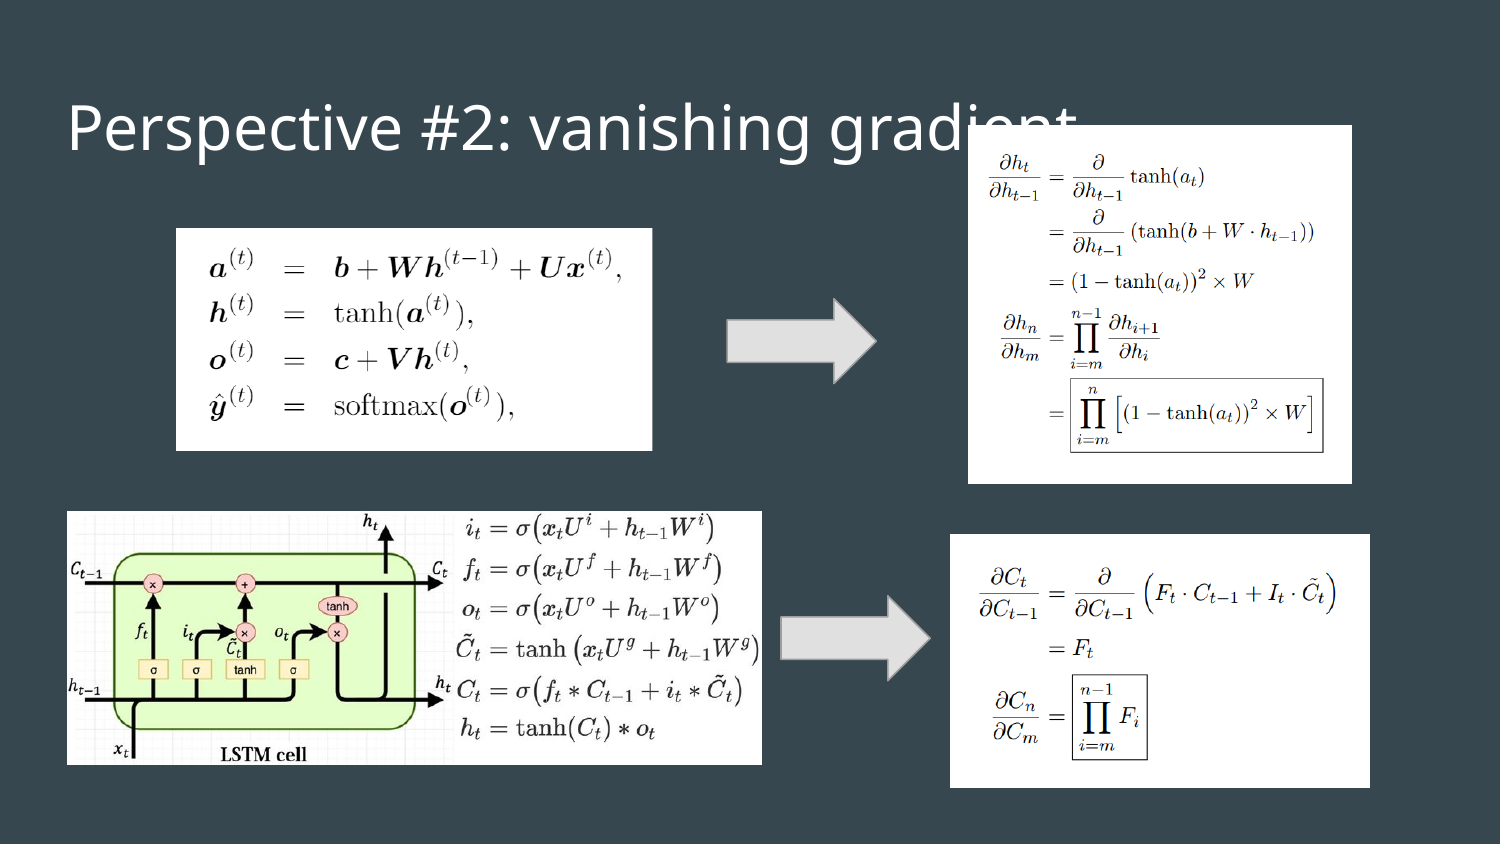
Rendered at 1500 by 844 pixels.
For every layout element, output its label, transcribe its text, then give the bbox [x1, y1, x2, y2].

picture [175, 228, 653, 451]
text_box [727, 298, 877, 384]
title Perspective #2: vanishing gradient [51, 72, 1449, 167]
picture [968, 124, 1352, 484]
picture [949, 534, 1371, 788]
text_box [781, 595, 931, 681]
picture [66, 511, 762, 765]
